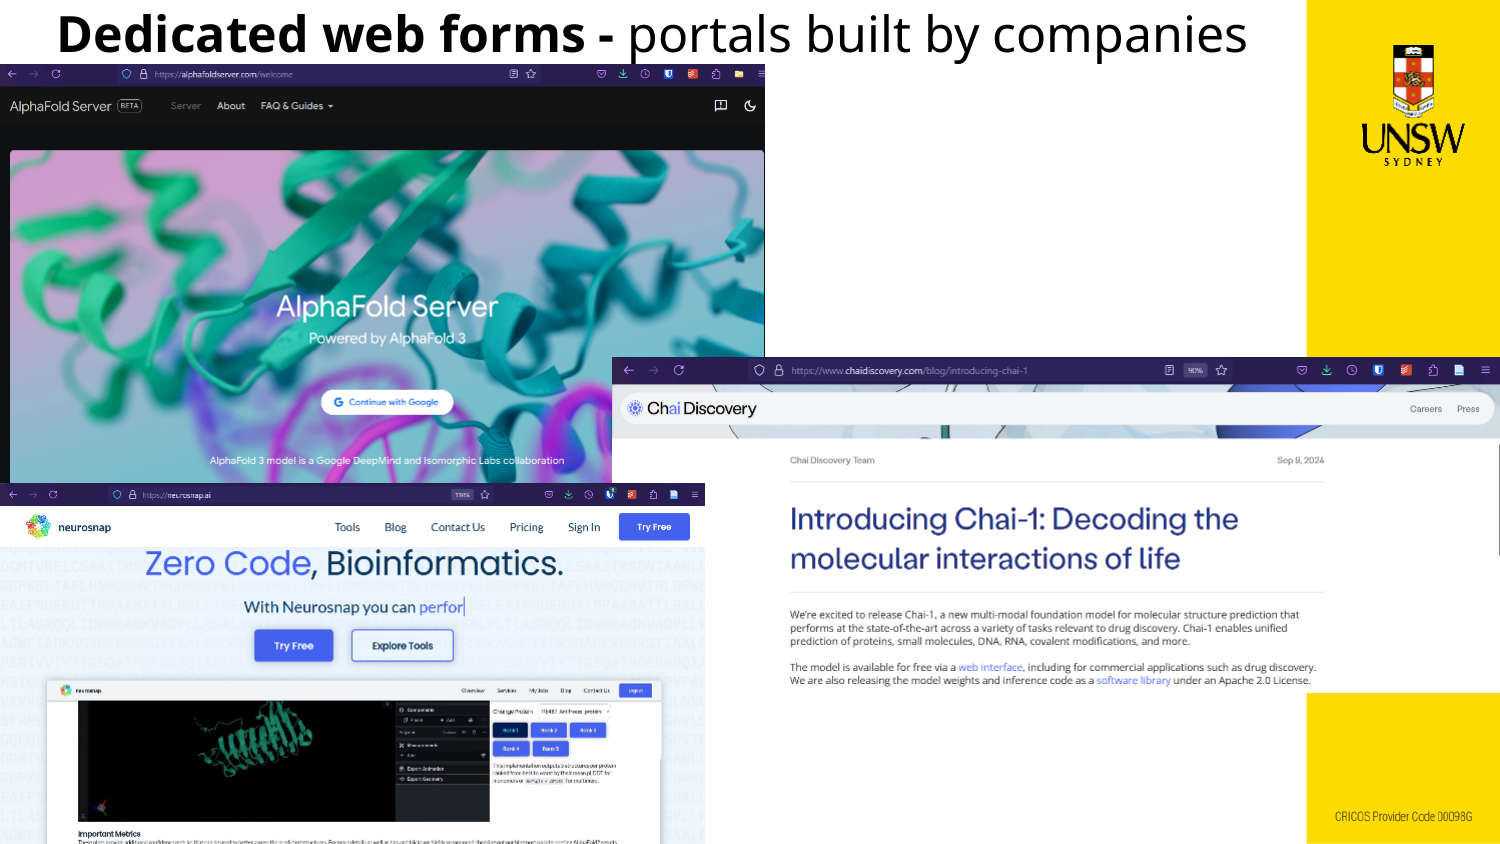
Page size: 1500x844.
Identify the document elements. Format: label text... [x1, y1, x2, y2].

picture [0, 64, 1500, 844]
picture [1362, 45, 1465, 166]
text_box Dedicated web forms - portals built by companies [0, 0, 1306, 65]
